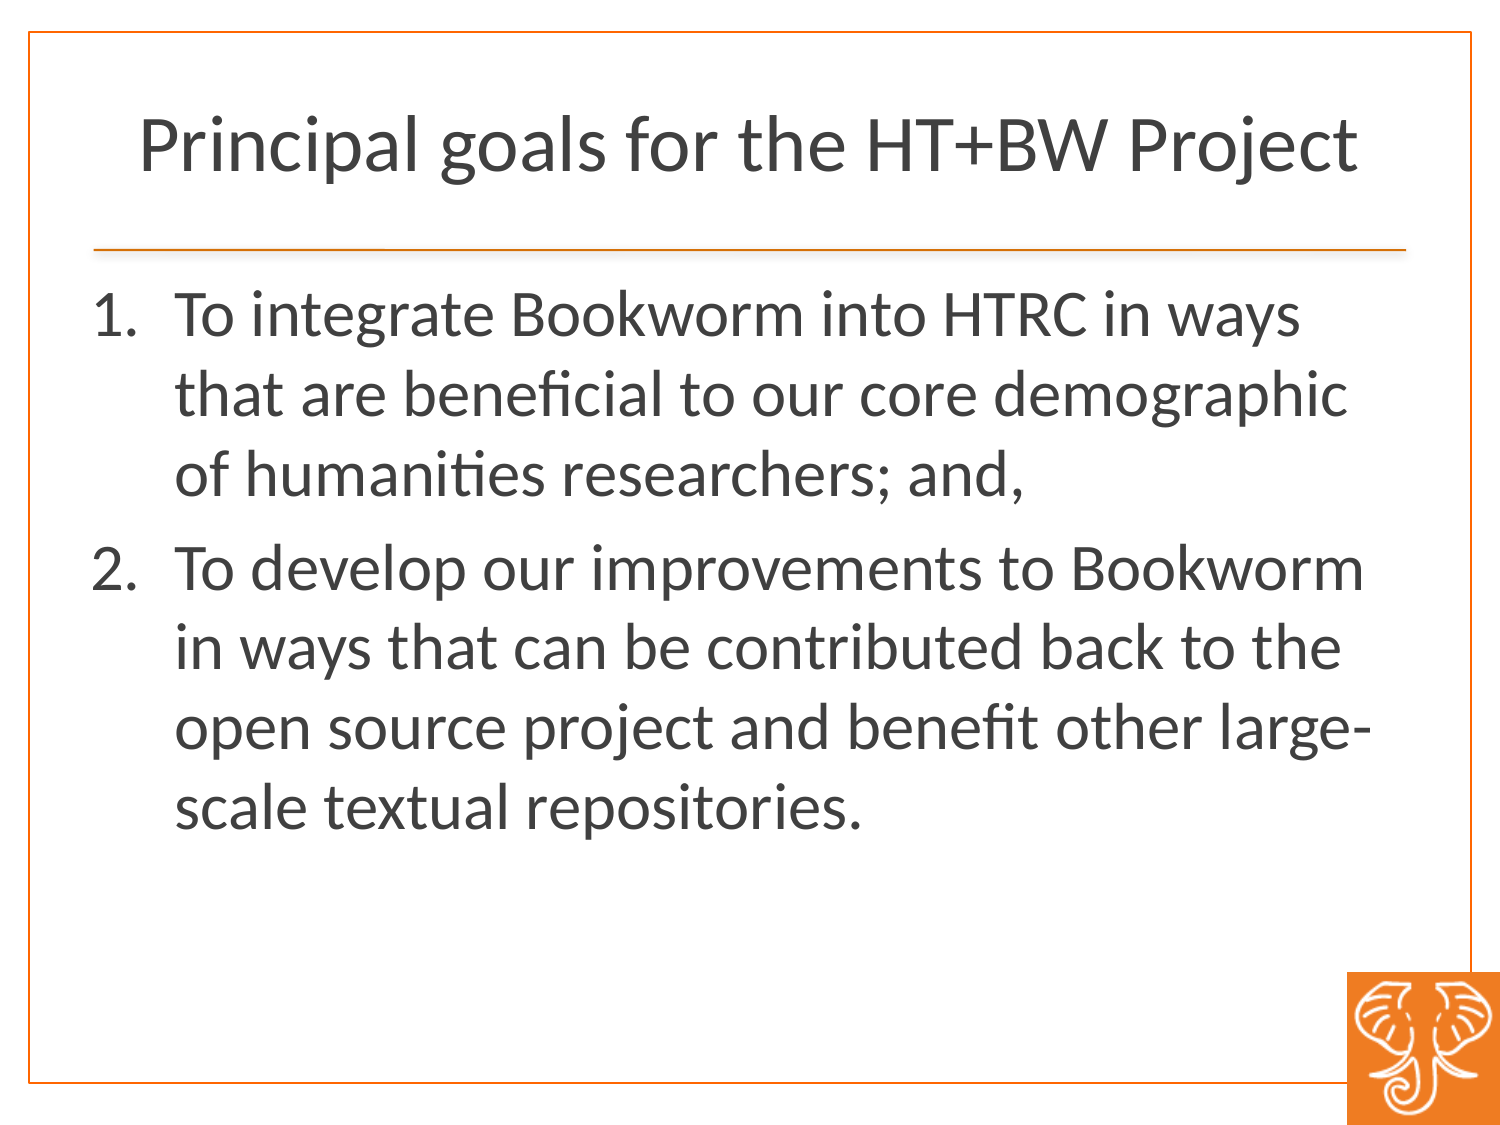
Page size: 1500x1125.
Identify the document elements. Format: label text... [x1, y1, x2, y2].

title Principal goals for the HT+BW Project [75, 45, 1425, 233]
list To integrate Bookworm into HTRC in ways that are beneficial to our core demographic of humanities researchers; and, To develop our improvements to Bookworm in ways that can be contributed back to the open source project and benefit other large-scale textual repositories. [75, 262, 1425, 1066]
picture [1347, 972, 1500, 1125]
